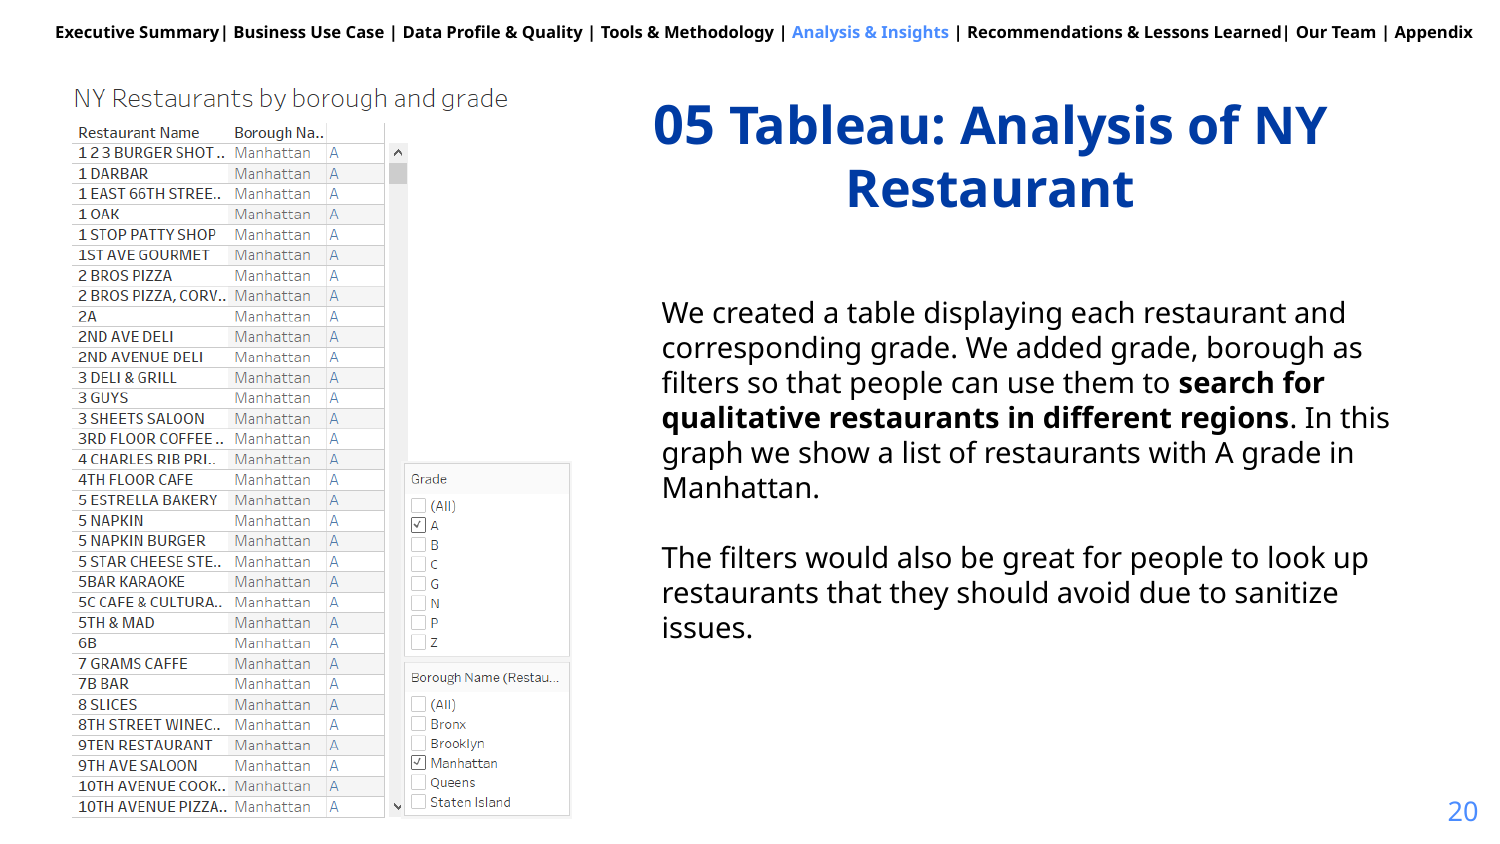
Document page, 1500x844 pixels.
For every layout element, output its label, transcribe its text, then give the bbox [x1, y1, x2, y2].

text_box Executive Summary| Business Use Case | Data Profile & Quality | Tools & Methodology | Analysis & Insights | Recommendations & Lessons Learned| Our Team | Appendix [40, 11, 1500, 52]
picture [64, 72, 572, 820]
slide_number 20 [1403, 779, 1494, 844]
title 05 Tableau: Analysis of NY Restaurant [517, 75, 1469, 170]
text_box We created a table displaying each restaurant and corresponding grade. We added grade, borough as filters so that people can use them to search for qualitative restaurants in different regions. In this graph we show a list of restaurants with A grade in Manhattan. The filters would also be great for people to look up restaurants that they should avoid due to sanitize issues. [646, 279, 1423, 695]
